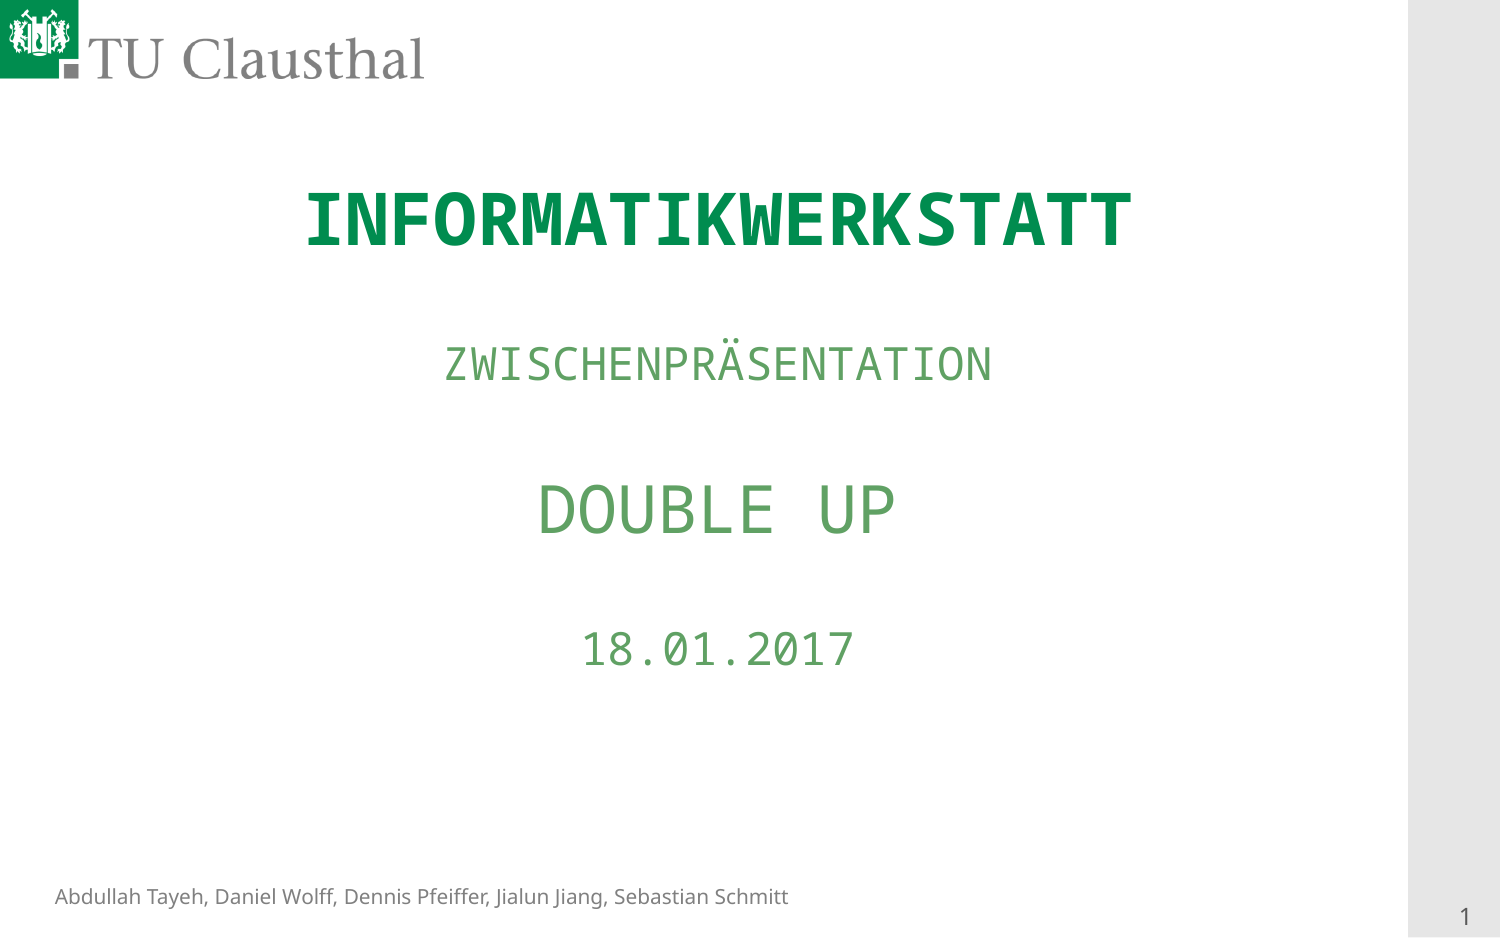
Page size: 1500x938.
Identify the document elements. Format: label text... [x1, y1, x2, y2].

picture [0, 0, 424, 79]
list ZWISCHENPRÄSENTATION Double Up 18.01.2017 [88, 326, 1348, 717]
title Informatikwerkstatt [83, 138, 1353, 268]
